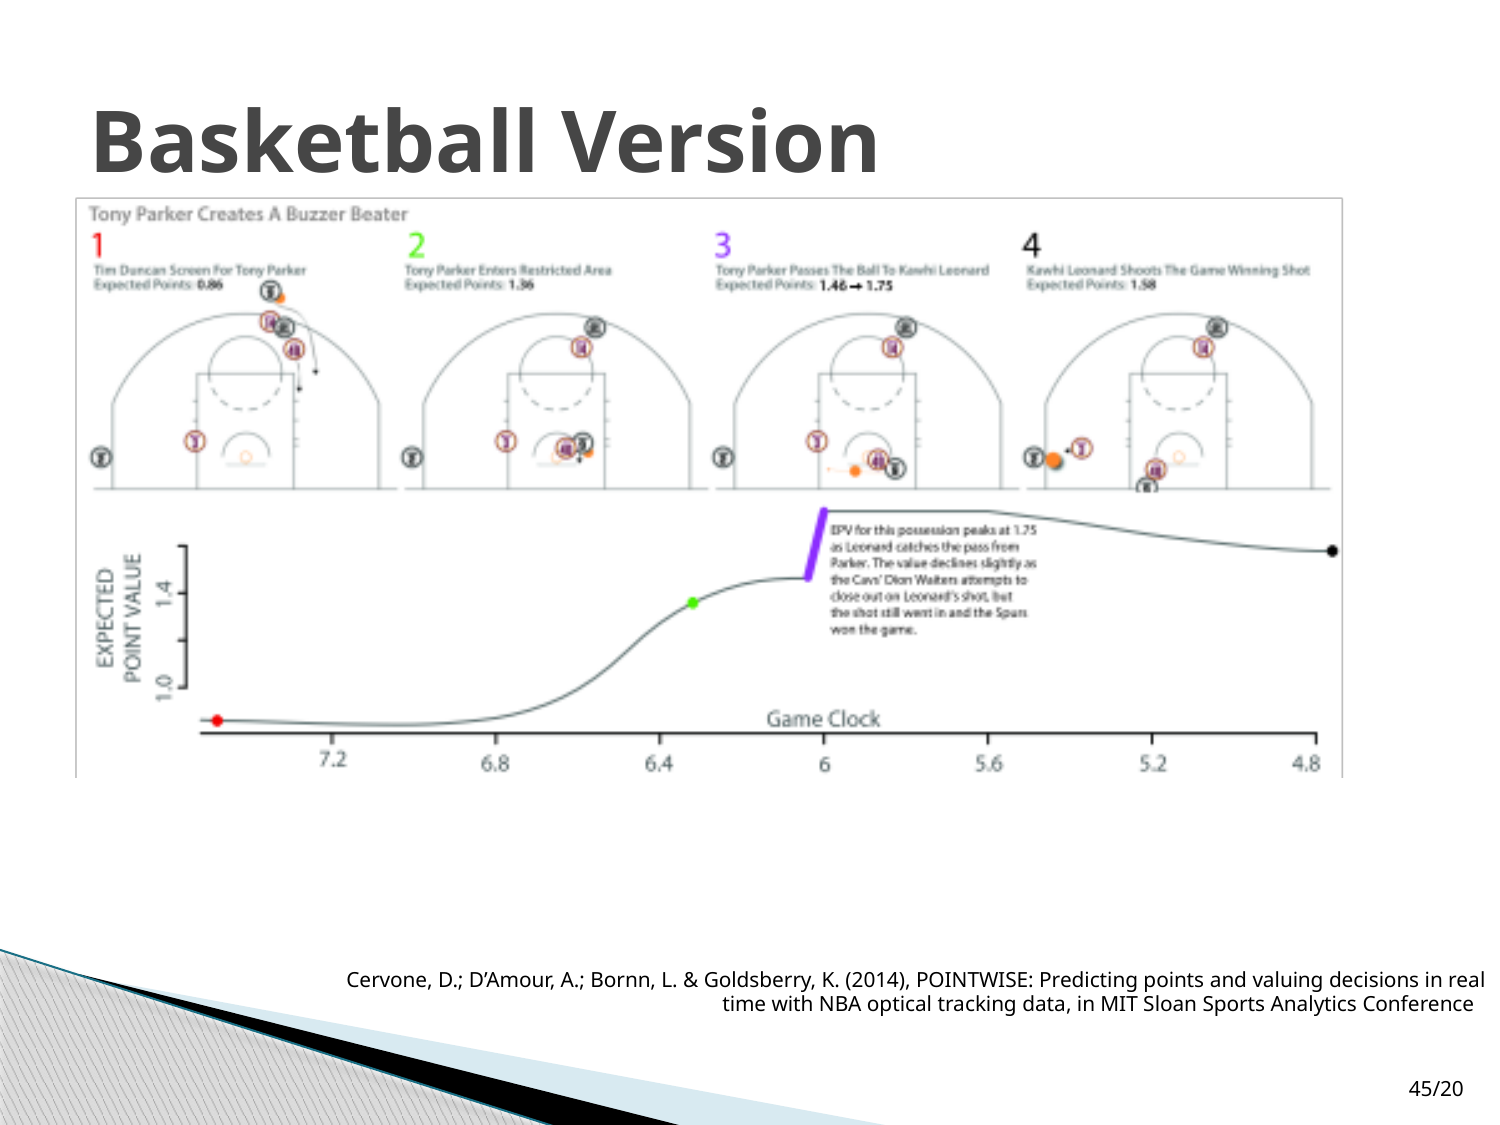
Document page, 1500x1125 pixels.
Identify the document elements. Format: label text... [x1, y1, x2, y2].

footer Cervone, D.; D’Amour, A.; Bornn, L. & Goldsberry, K. (2014), POINTWISE: Predicting points and valuing decisions in real time with NBA optical tracking data, in MIT Sloan Sports Analytics Conference [312, 924, 1500, 1024]
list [12, 112, 1363, 856]
slide_number 45/20 [1376, 1051, 1479, 1112]
title Basketball Version [75, 45, 1425, 233]
